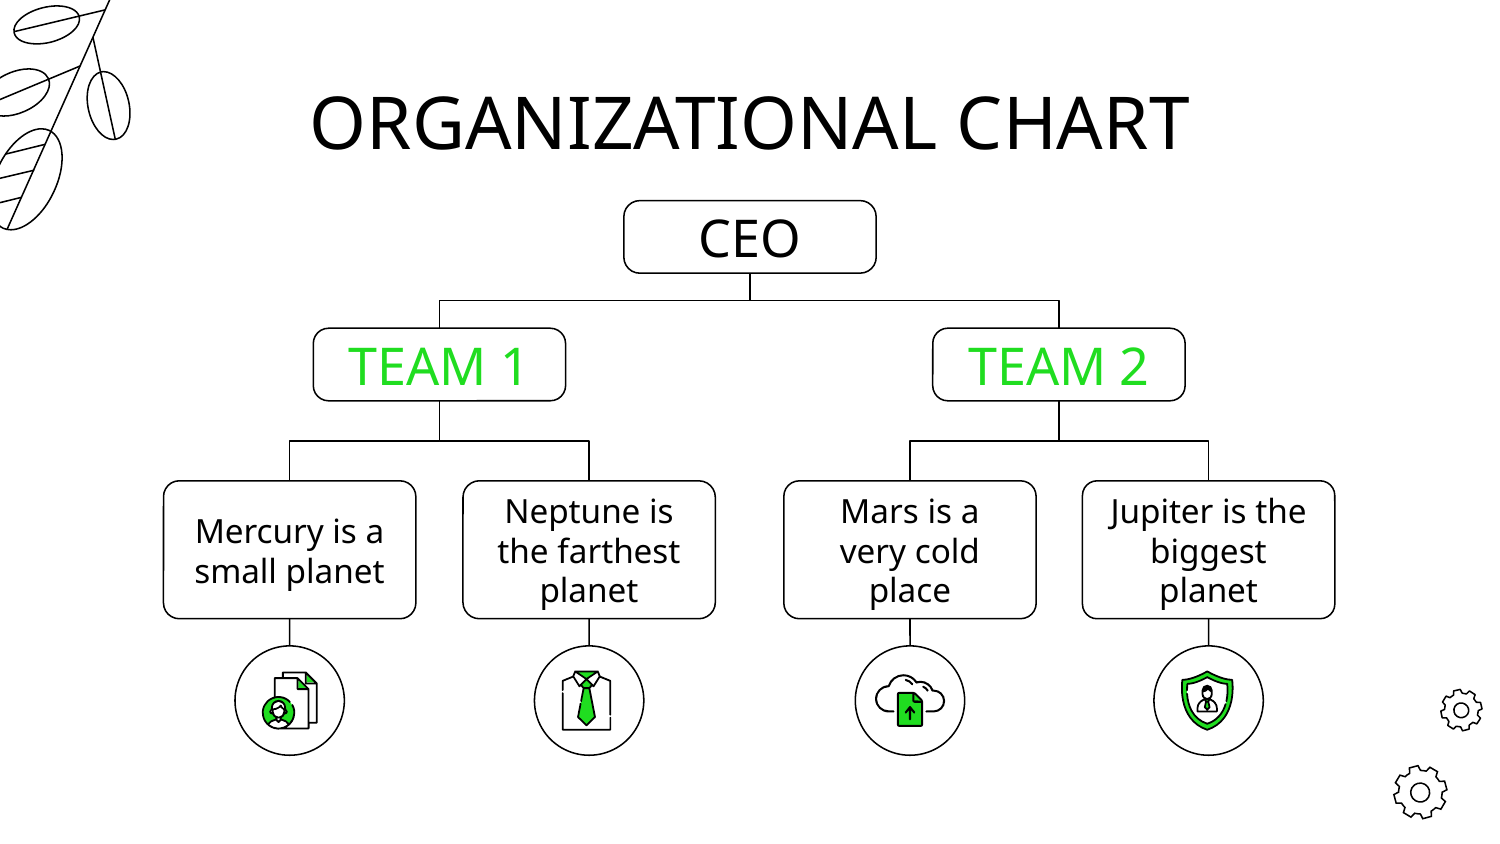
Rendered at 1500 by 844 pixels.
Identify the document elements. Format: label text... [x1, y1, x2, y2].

title ORGANIZATIONAL CHART [118, 72, 1382, 167]
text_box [261, 671, 318, 730]
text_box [561, 670, 612, 731]
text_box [163, 200, 1335, 756]
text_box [1175, 670, 1239, 731]
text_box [874, 673, 946, 727]
